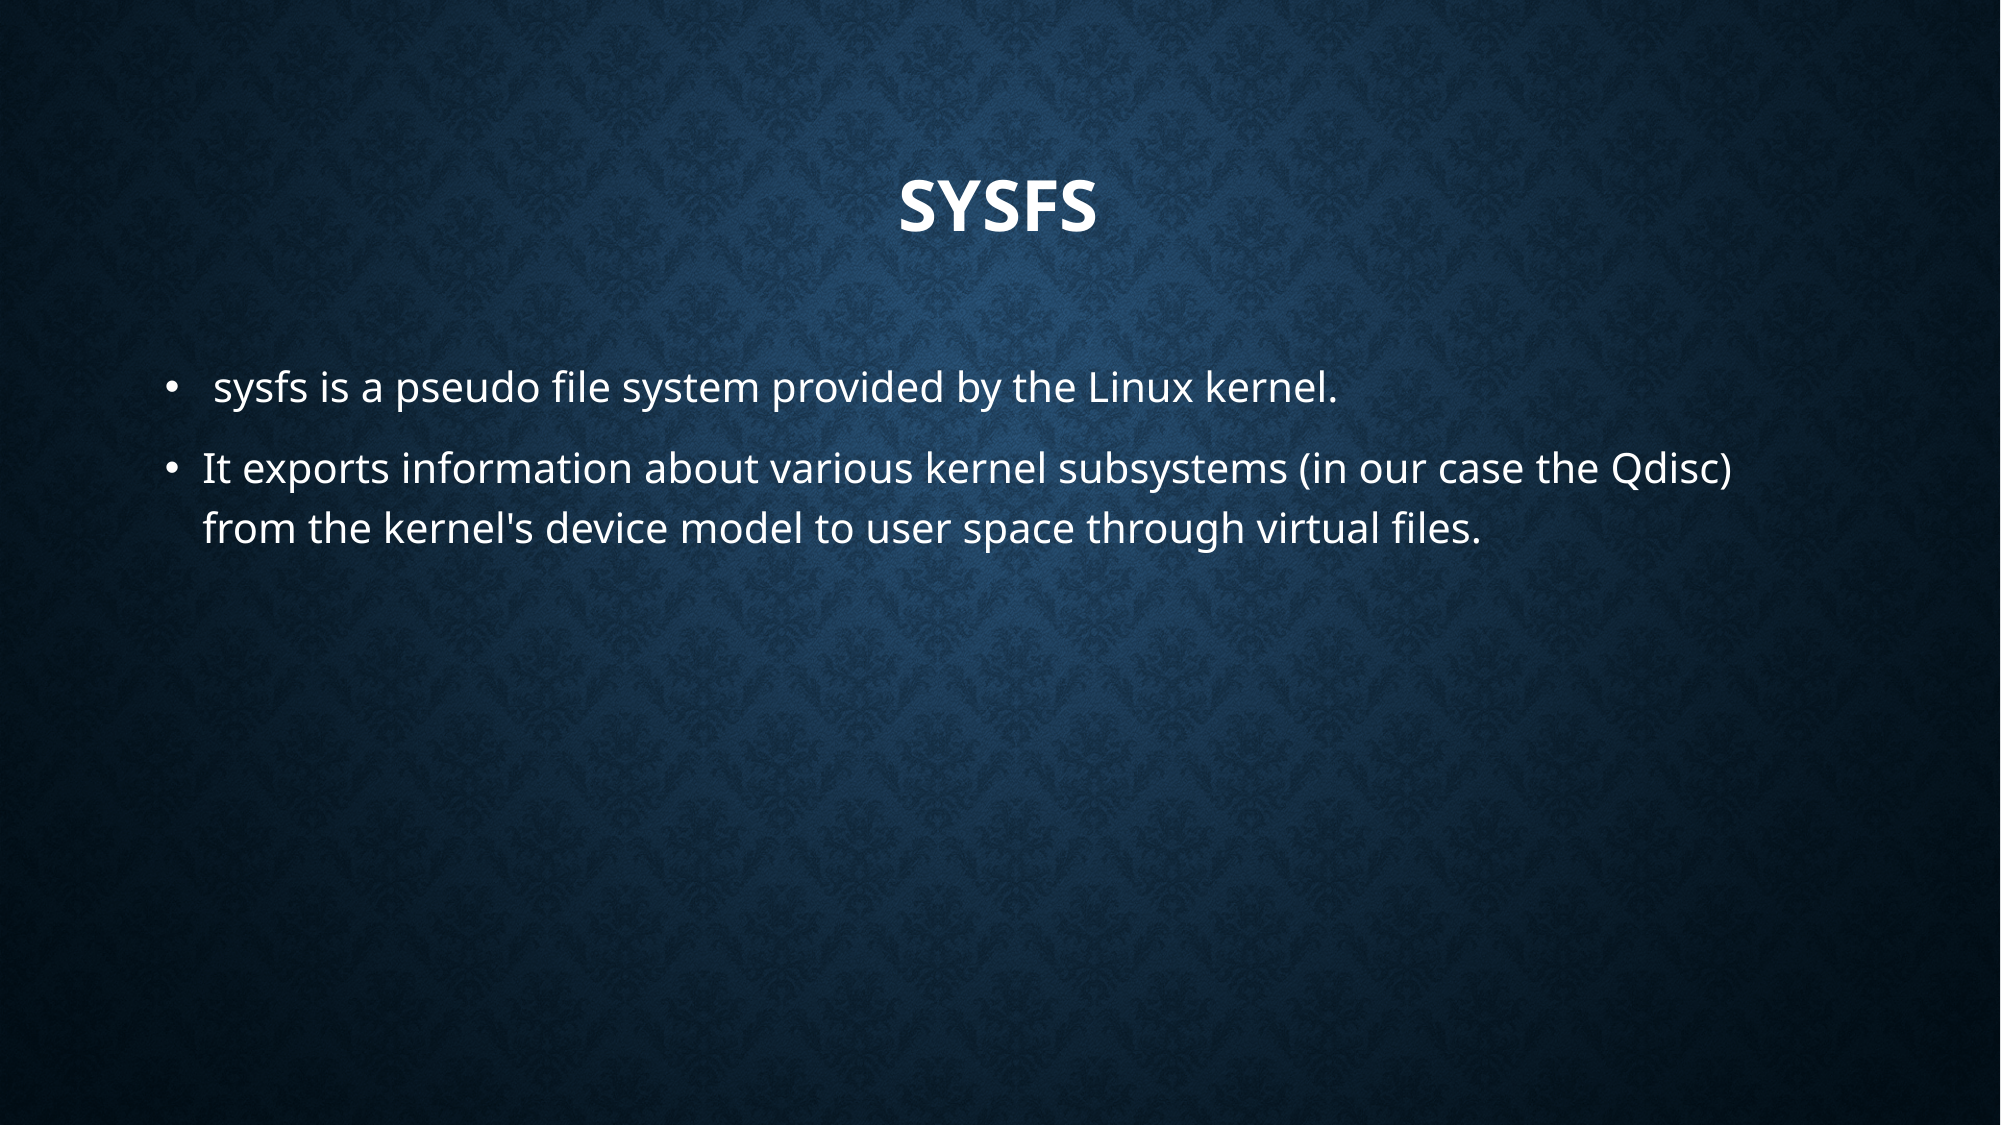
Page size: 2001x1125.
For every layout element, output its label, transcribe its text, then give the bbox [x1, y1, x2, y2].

title Sysfs [149, 99, 1849, 318]
list sysfs is a pseudo file system provided by the Linux kernel. It exports information about various kernel subsystems (in our case the Qdisc) from the kernel's device model to user space through virtual files. [149, 343, 1849, 950]
